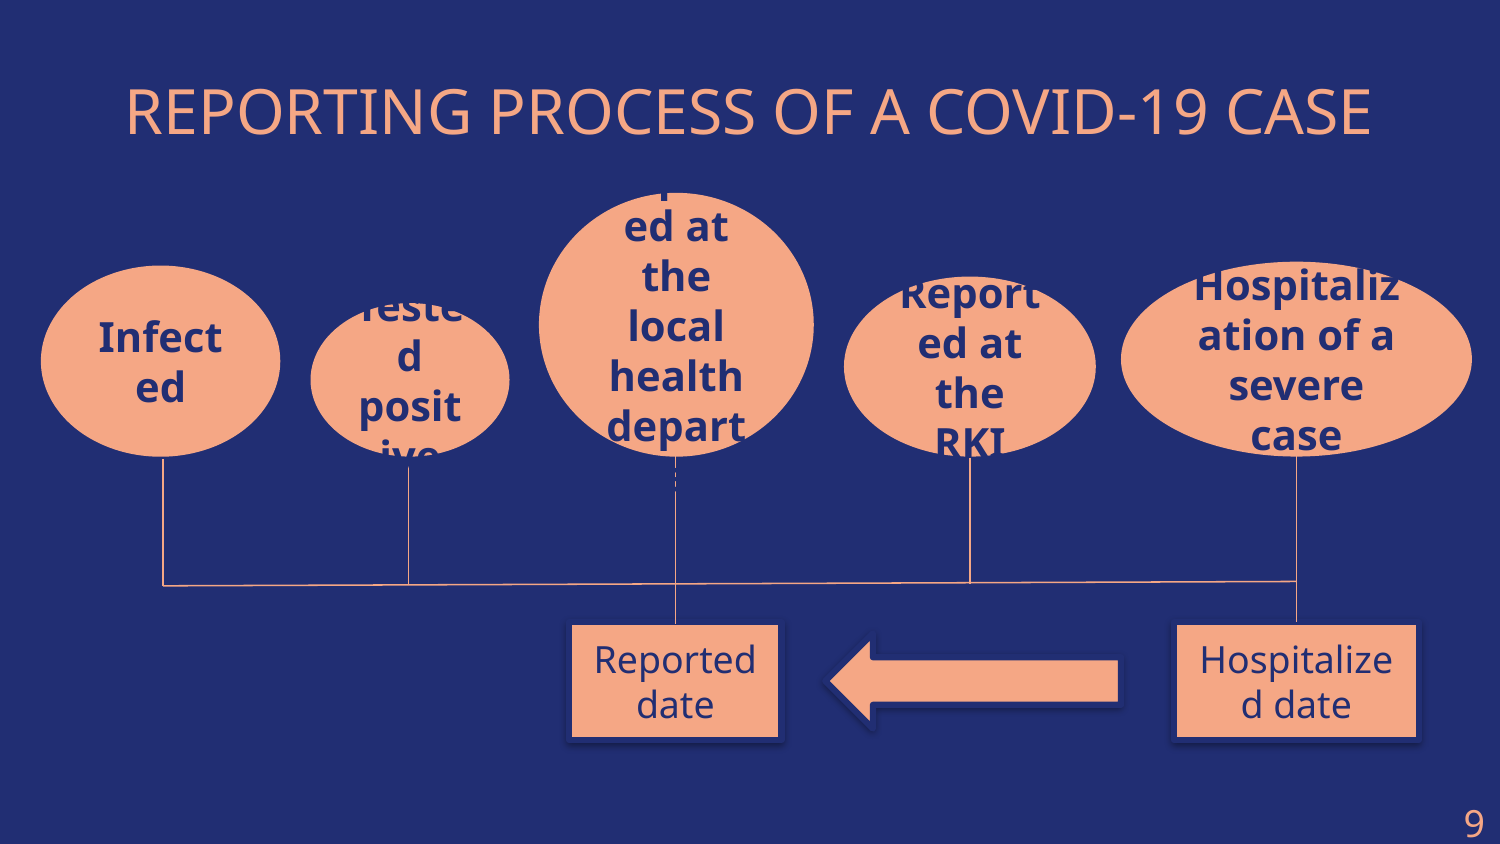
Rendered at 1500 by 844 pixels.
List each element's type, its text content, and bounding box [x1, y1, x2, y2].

text_box Infected [40, 265, 281, 457]
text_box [411, 581, 670, 586]
text_box Reported at the local health department [538, 192, 814, 457]
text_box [162, 581, 404, 586]
text_box Reported date [566, 619, 785, 743]
text_box Hospitalized date [1171, 619, 1422, 743]
text_box [822, 630, 1125, 732]
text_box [680, 581, 967, 586]
text_box Tested positive [310, 303, 510, 457]
title REPORTING PROCESS OF A COVID-19 CASE [77, 56, 1423, 181]
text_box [973, 581, 1296, 586]
text_box 9 [1449, 792, 1500, 844]
text_box Reported at the RKI [843, 276, 1096, 457]
text_box Hospitalization of a severe case [1120, 261, 1472, 457]
